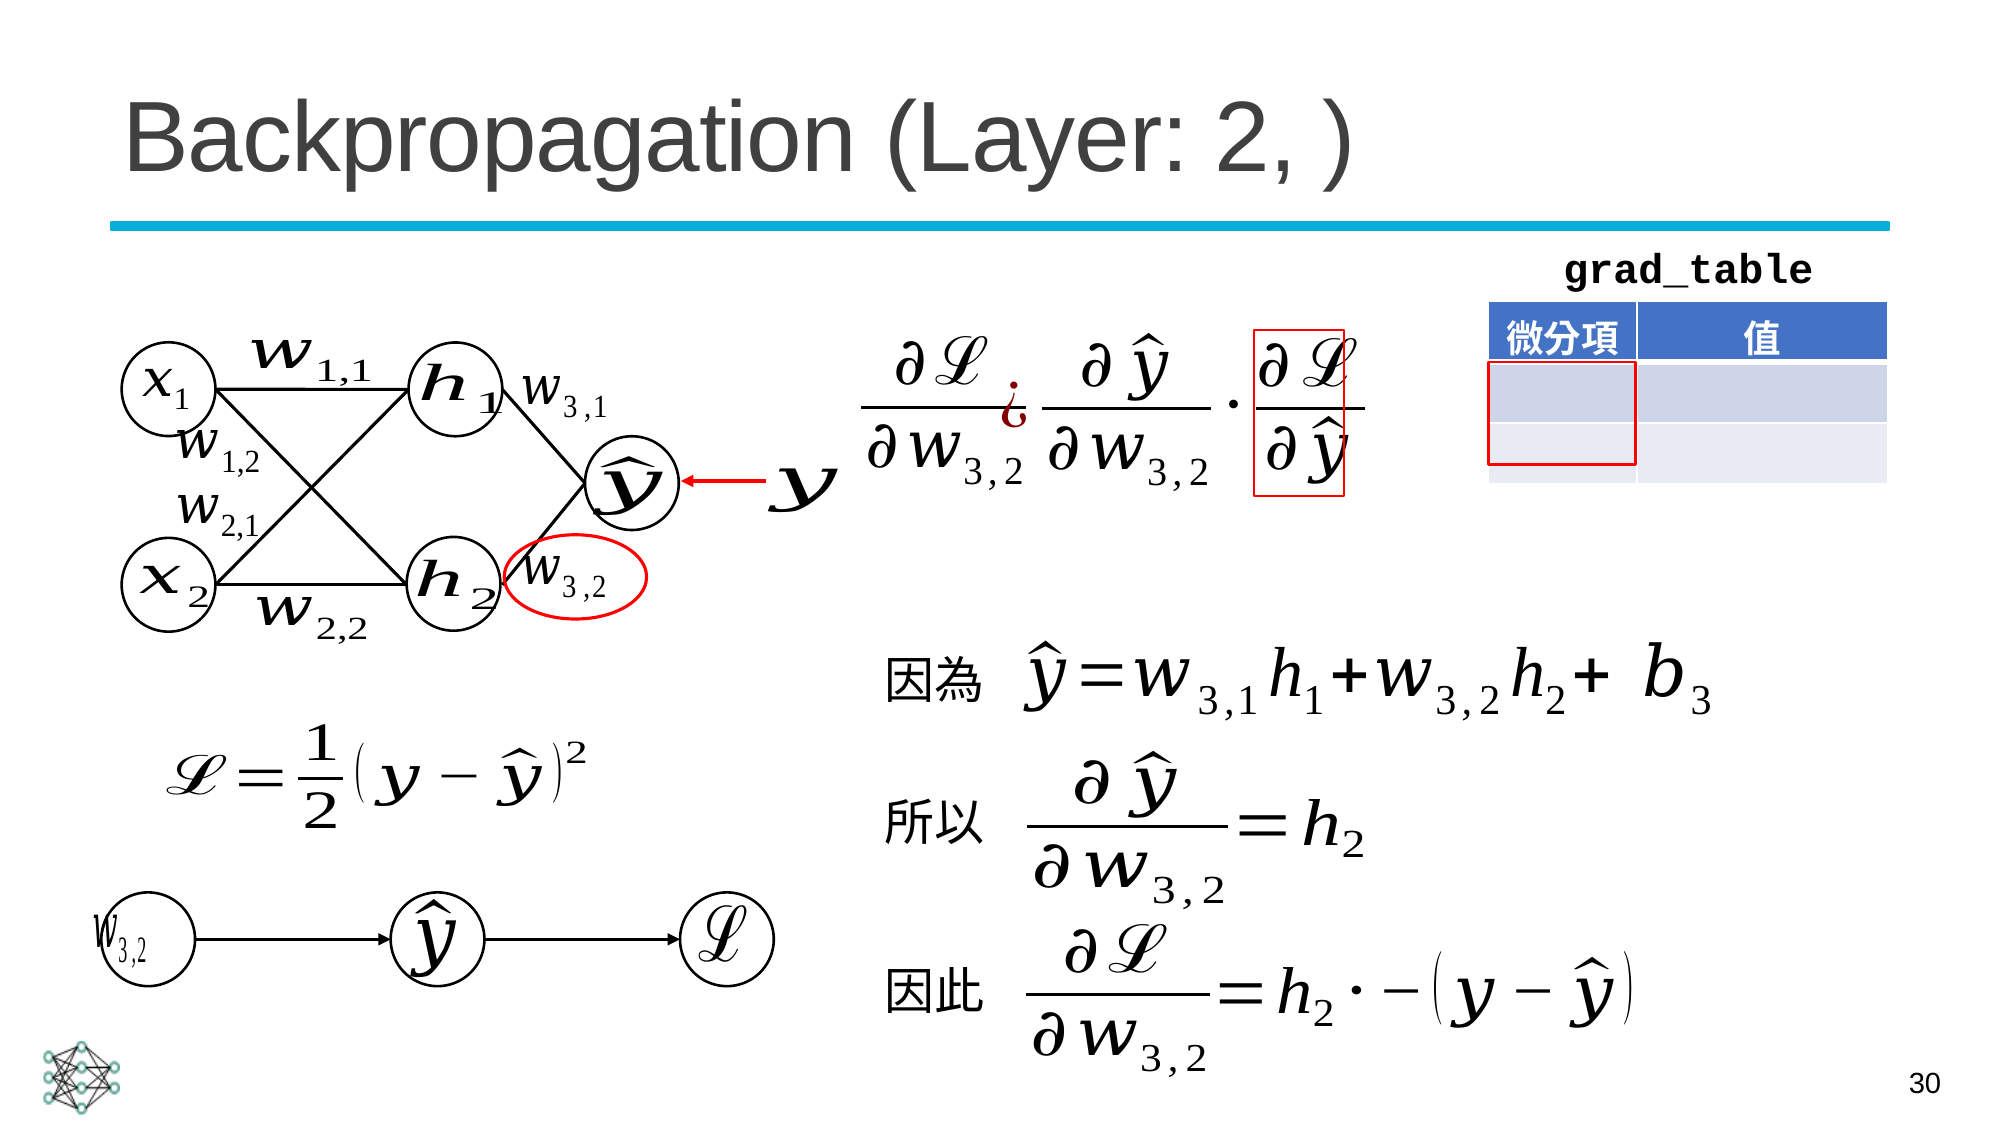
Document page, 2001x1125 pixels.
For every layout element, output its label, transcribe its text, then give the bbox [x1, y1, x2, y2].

text_box 所以 [870, 783, 1022, 859]
text_box [406, 535, 502, 633]
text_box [501, 388, 586, 481]
text_box [120, 340, 217, 438]
text_box [120, 536, 216, 633]
text_box [407, 341, 504, 438]
text_box [1487, 361, 1637, 466]
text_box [91, 891, 775, 987]
text_box 因為 [870, 641, 1022, 716]
text_box grad_table [1530, 234, 1847, 300]
text_box [508, 535, 648, 621]
picture [43, 1041, 120, 1116]
slide_number 30 [1740, 1052, 1957, 1113]
text_box 因此 [870, 951, 1022, 1027]
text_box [214, 390, 409, 584]
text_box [501, 482, 586, 586]
text_box [1253, 329, 1345, 497]
text_box [595, 434, 680, 532]
